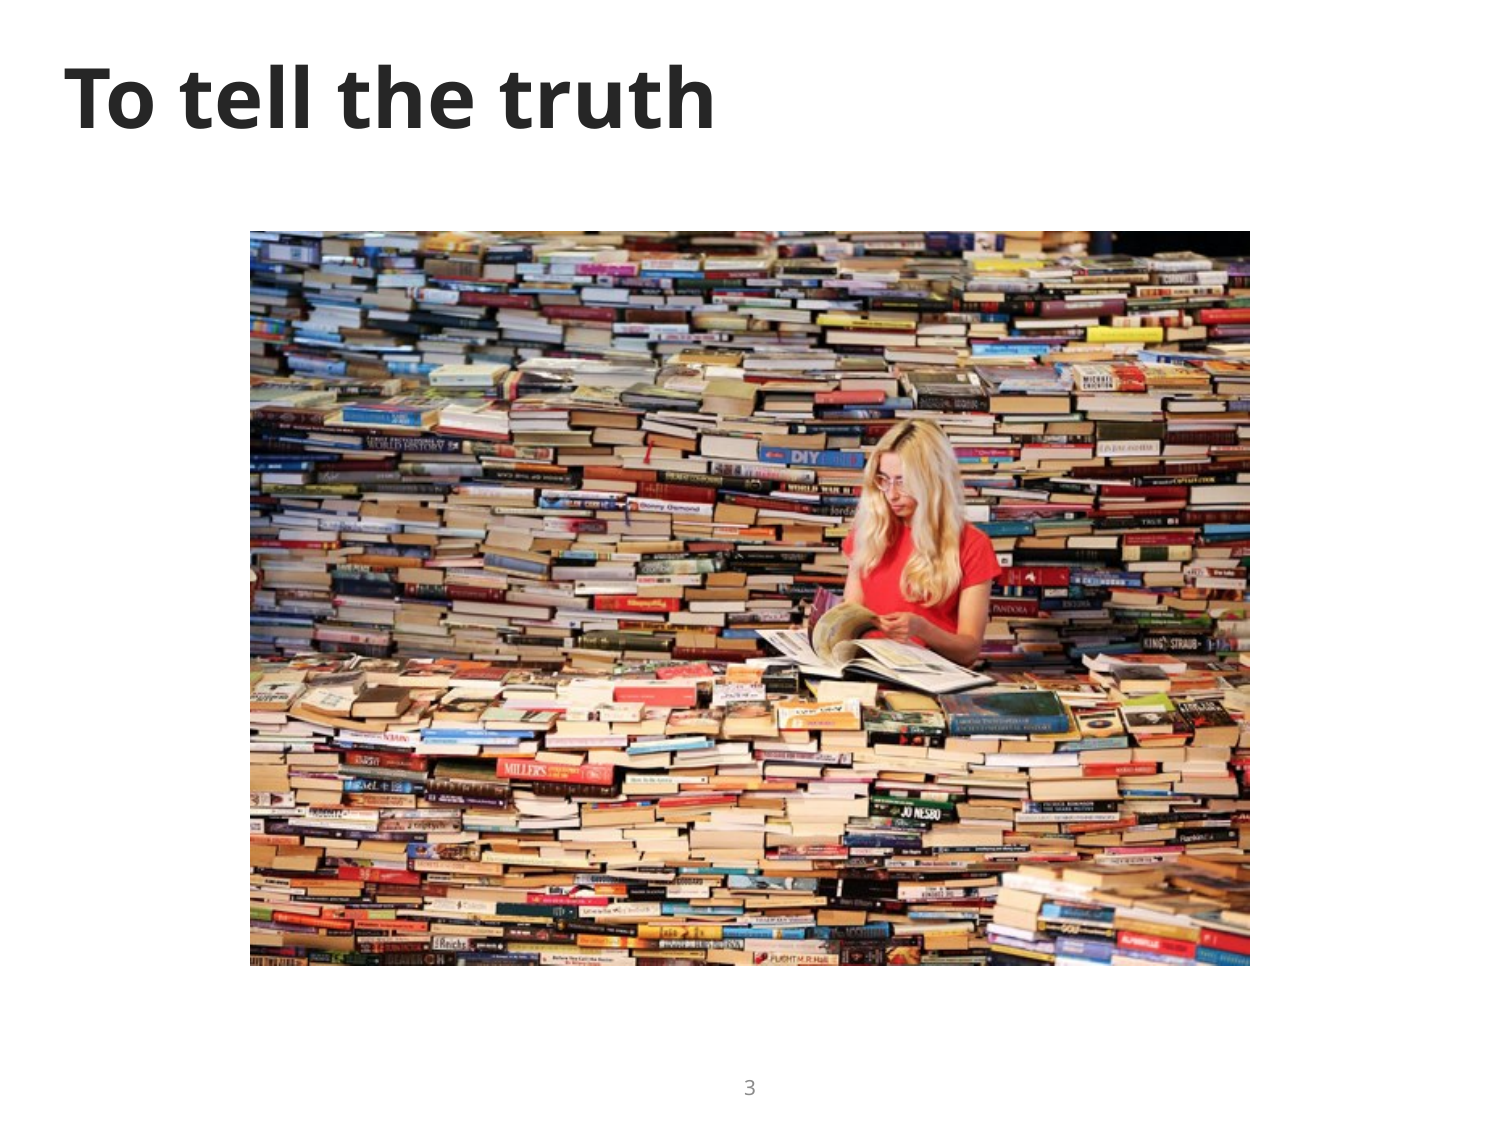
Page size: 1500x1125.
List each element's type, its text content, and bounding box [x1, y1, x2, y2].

title To tell the truth [48, 41, 1456, 149]
picture [249, 231, 1251, 966]
slide_number 3 [575, 1058, 925, 1119]
